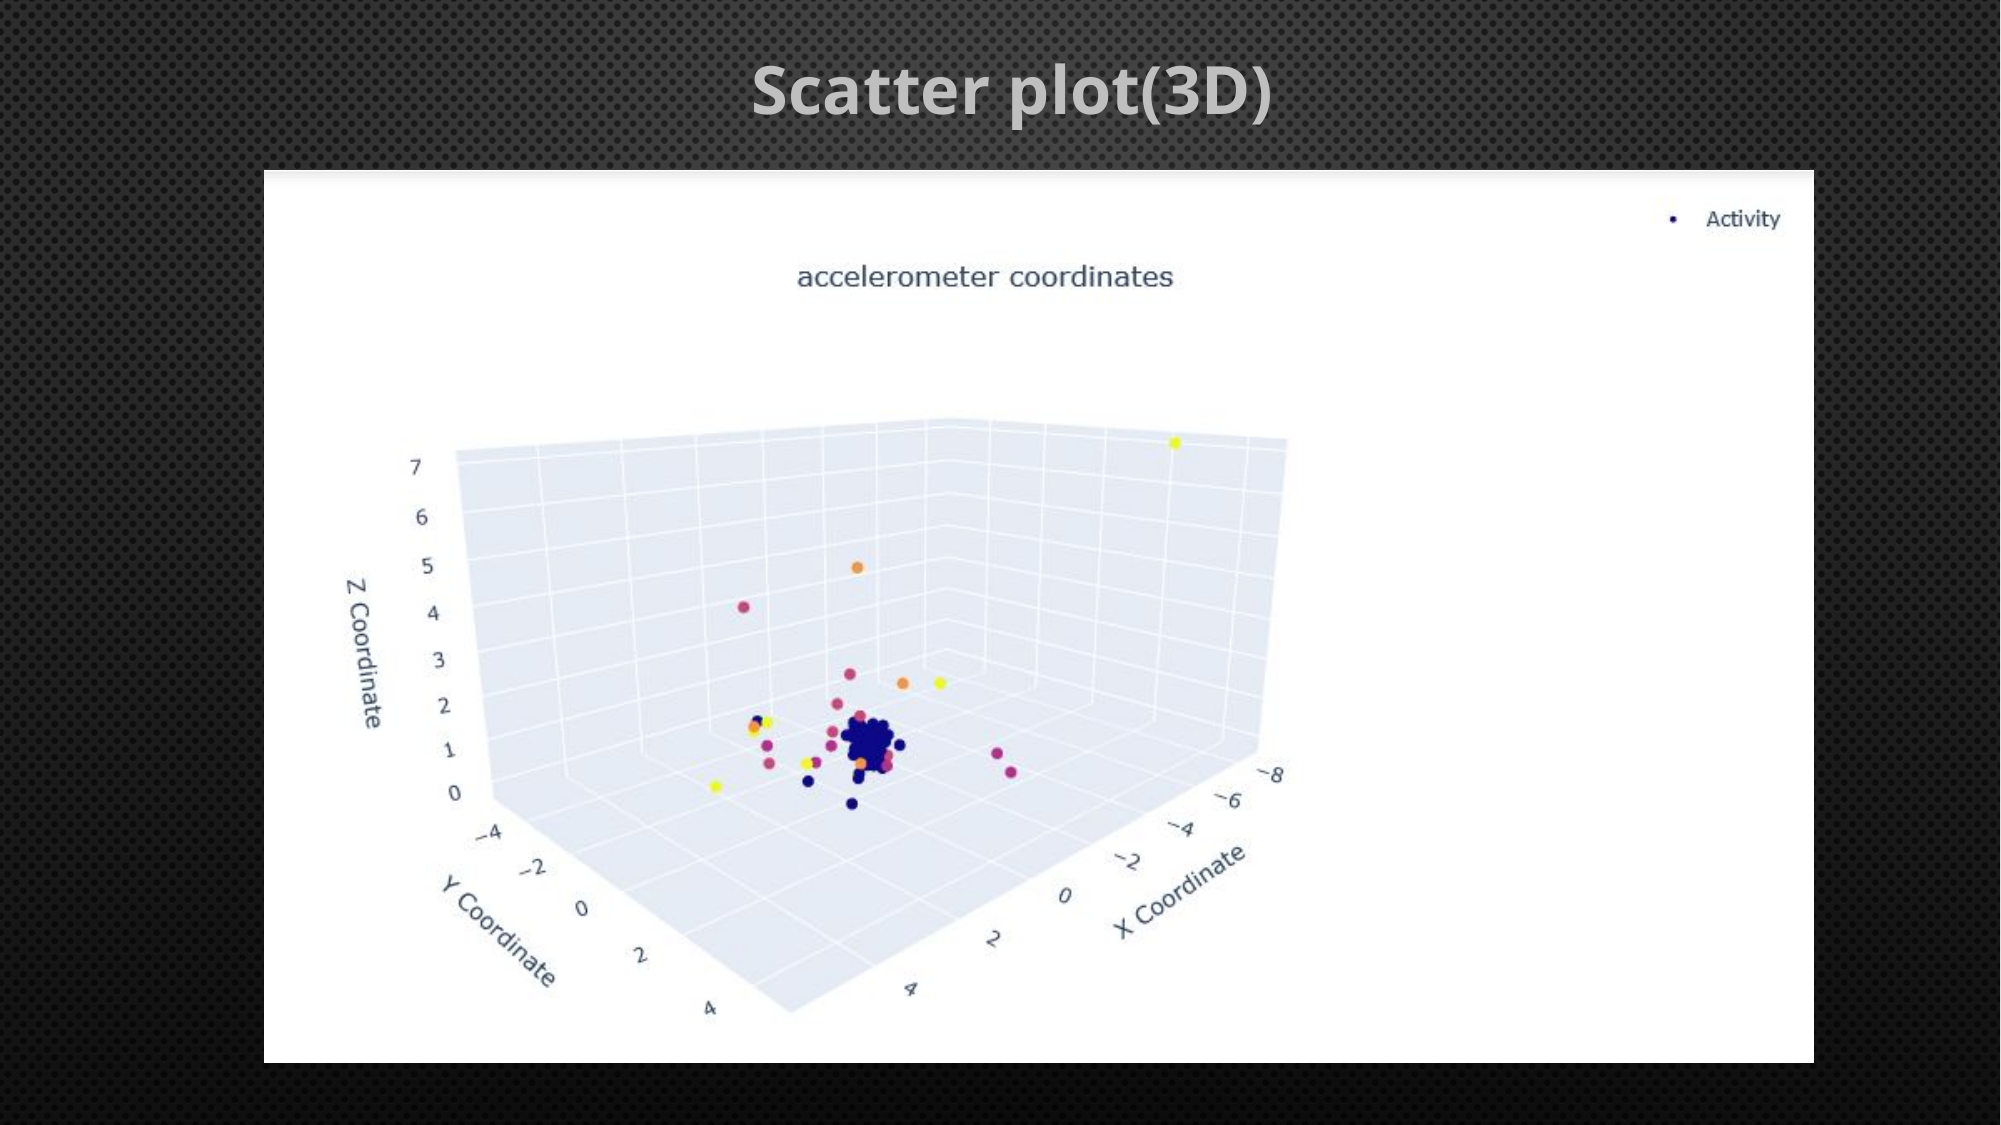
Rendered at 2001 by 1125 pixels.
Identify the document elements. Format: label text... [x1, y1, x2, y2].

picture [264, 170, 1814, 1063]
text_box Scatter plot(3D) [264, 33, 1795, 130]
